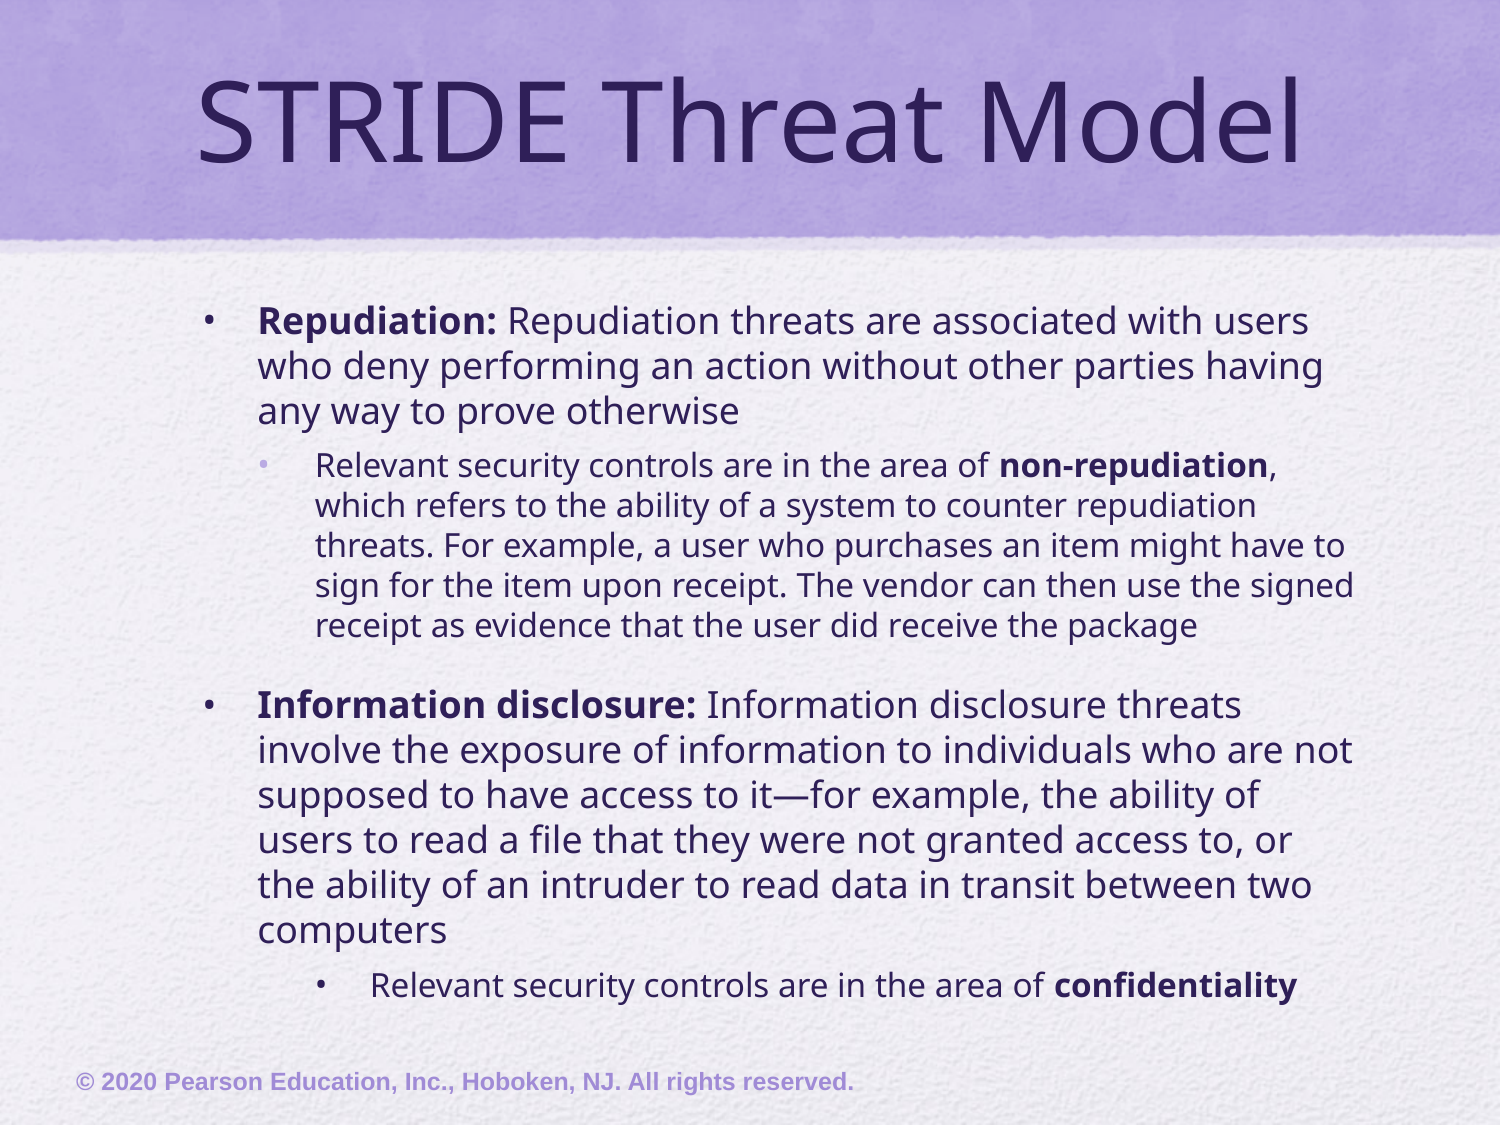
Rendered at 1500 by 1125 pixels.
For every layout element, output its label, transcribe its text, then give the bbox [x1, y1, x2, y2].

title STRIDE Threat Model [129, 6, 1373, 239]
picture [0, 225, 1500, 1125]
list Repudiation: Repudiation threats are associated with users who deny performing an action without other parties having any way to prove otherwise Relevant security controls are in the area of non-repudiation, which refers to the ability of a system to counter repudiation threats. For example, a user who purchases an item might have to sign for the item upon receipt. The vendor can then use the signed receipt as evidence that the user did receive the package Information disclosure: Information disclosure threats involve the exposure of information to individuals who are not supposed to have access to it—for example, the ability of users to read a file that they were not granted access to, or the ability of an intruder to read data in transit between two computers Relevant security controls are in the area of confidentiality [129, 288, 1373, 1012]
footer © 2020 Pearson Education, Inc., Hoboken, NJ. All rights reserved. [60, 1042, 1058, 1119]
